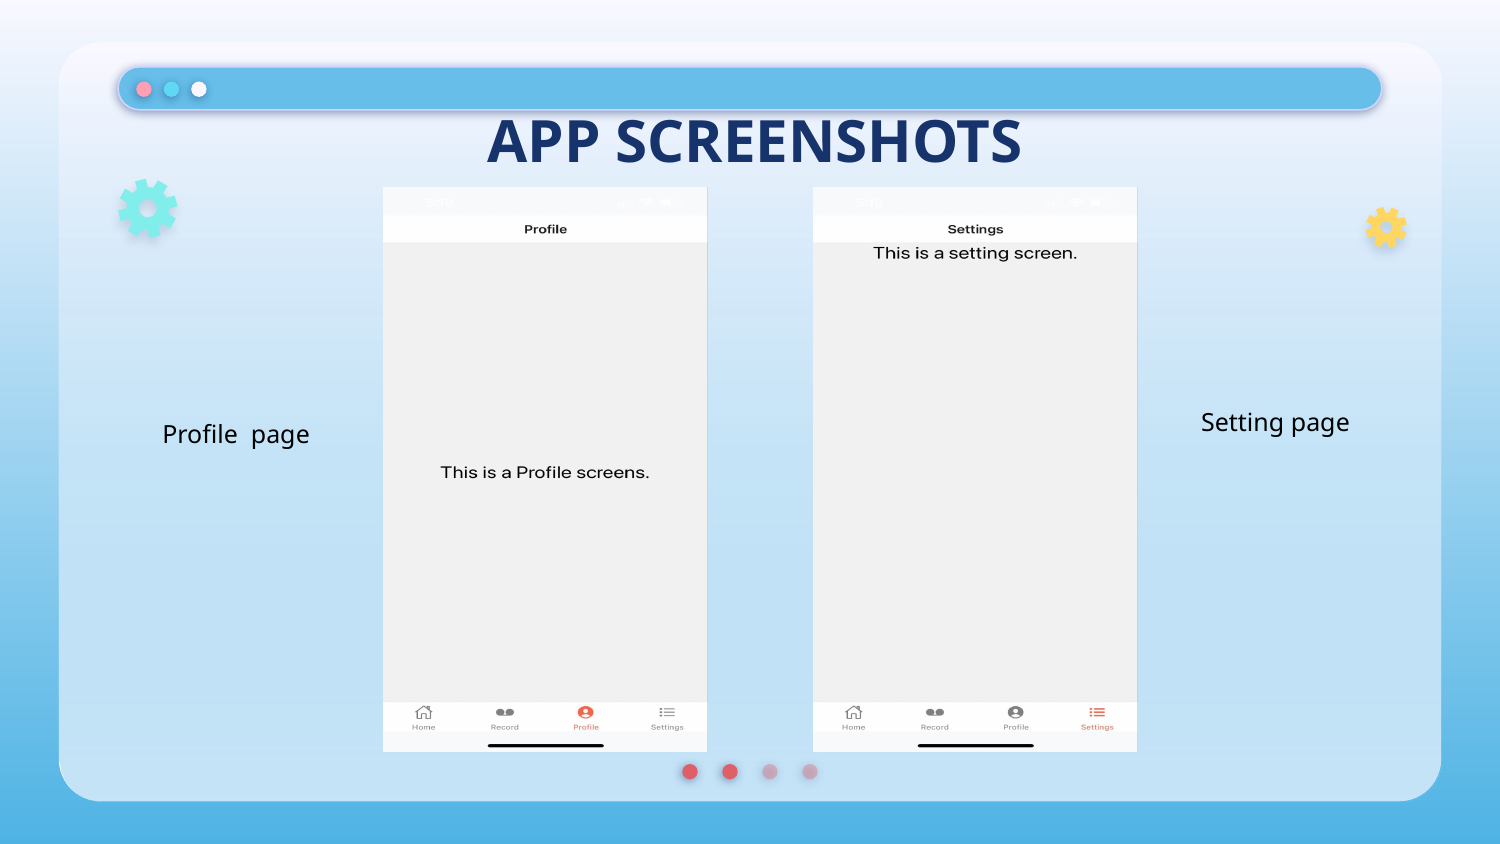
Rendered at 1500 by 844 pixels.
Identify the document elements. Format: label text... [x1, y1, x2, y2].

text_box [118, 178, 178, 239]
text_box Profile page [147, 403, 354, 464]
picture [813, 187, 1138, 752]
text_box Setting page [1186, 391, 1426, 452]
picture [383, 187, 708, 752]
title APP SCREENSHOTS [128, 113, 1382, 164]
text_box [1365, 206, 1407, 248]
